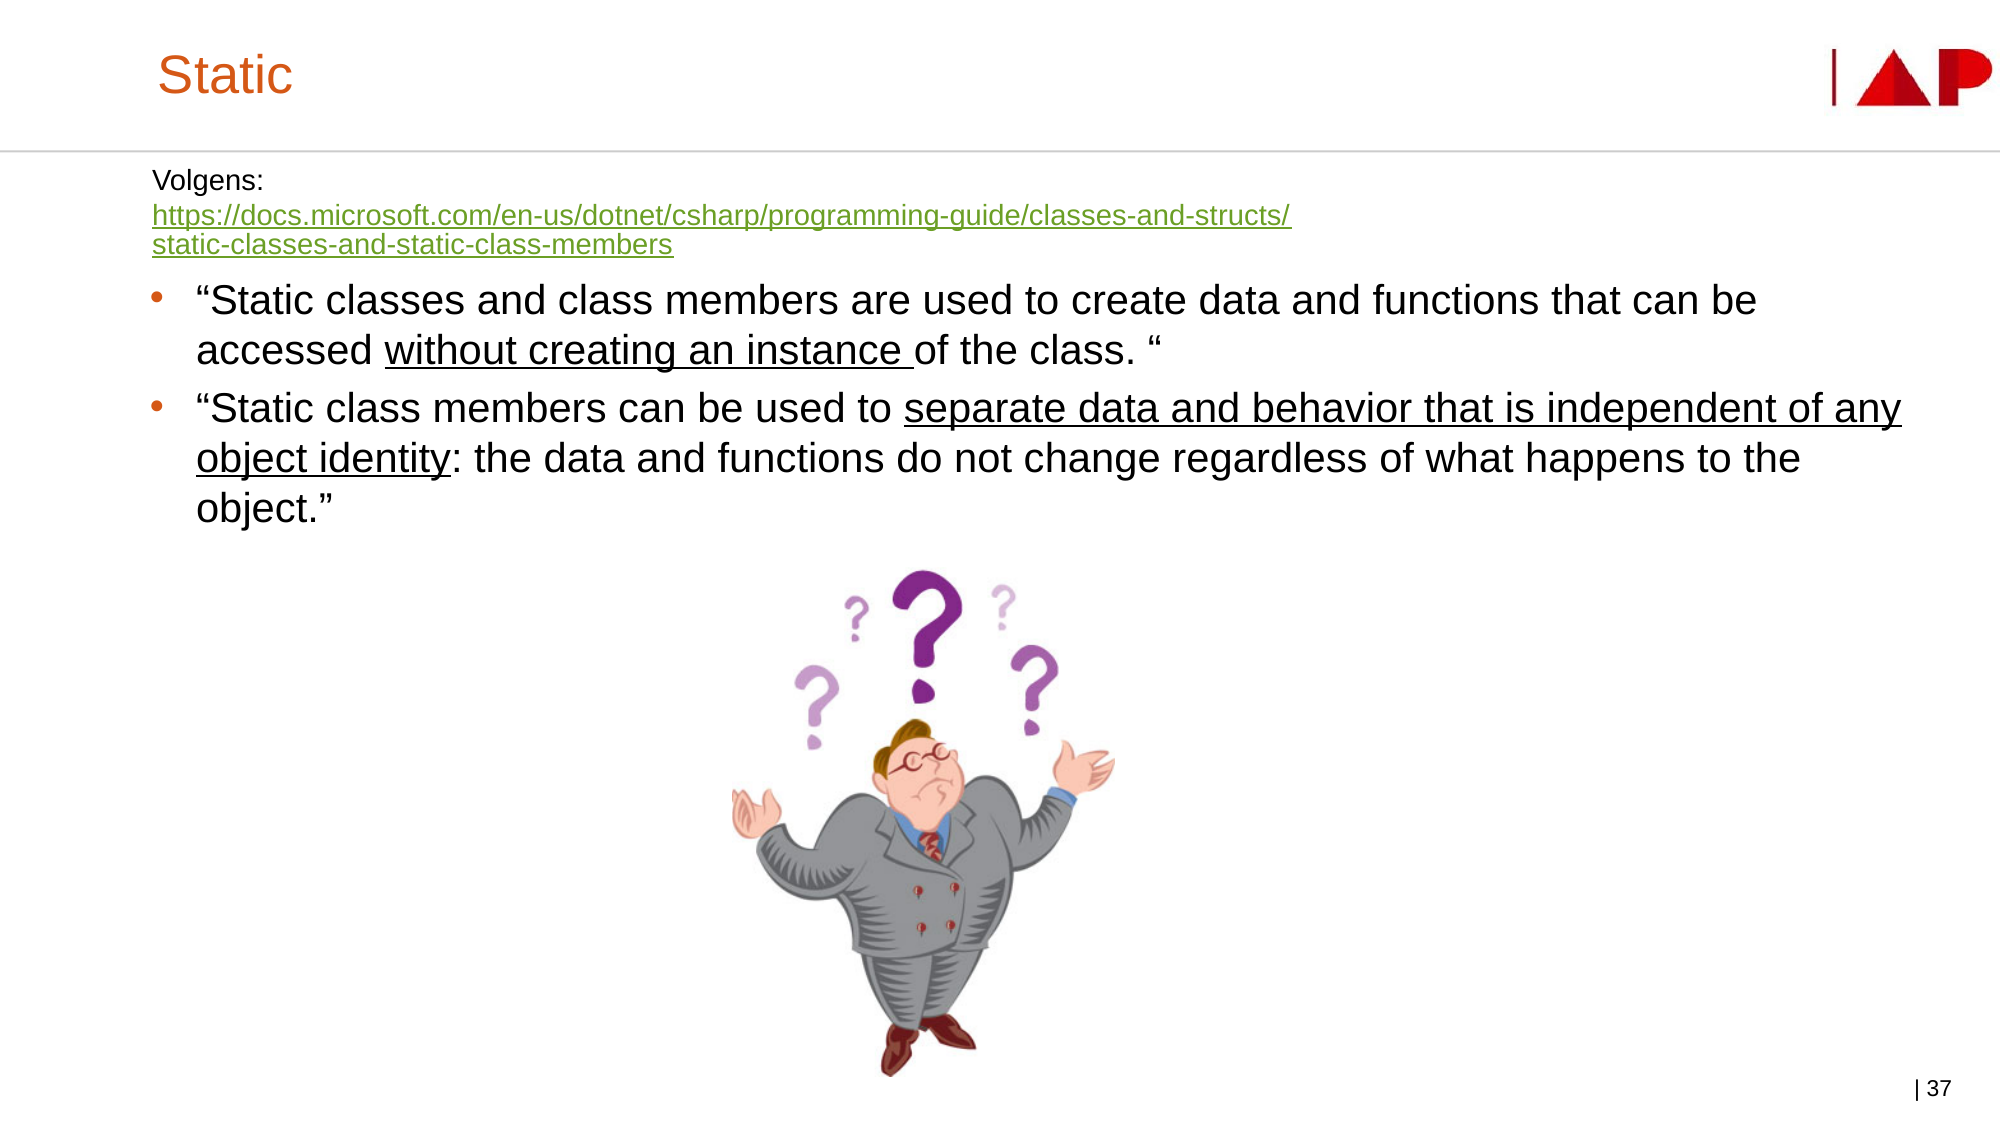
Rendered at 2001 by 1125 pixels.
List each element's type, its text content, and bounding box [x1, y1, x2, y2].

text_box Volgens: https://docs.microsoft.com/en-us/dotnet/csharp/programming-guide/classes-and-structs/static-classes-and-static-class-members [137, 153, 1310, 274]
slide_number | 37 [1425, 1061, 1953, 1113]
picture [732, 547, 1115, 1077]
list “Static classes and class members are used to create data and functions that can be accessed without creating an instance of the class. “ “Static class members can be used to separate data and behavior that is independent of any object identity: the data and functions do not change regardless of what happens to the object.” [148, 272, 1946, 1077]
title Static [157, 0, 1843, 152]
picture [1843, 10, 2000, 142]
